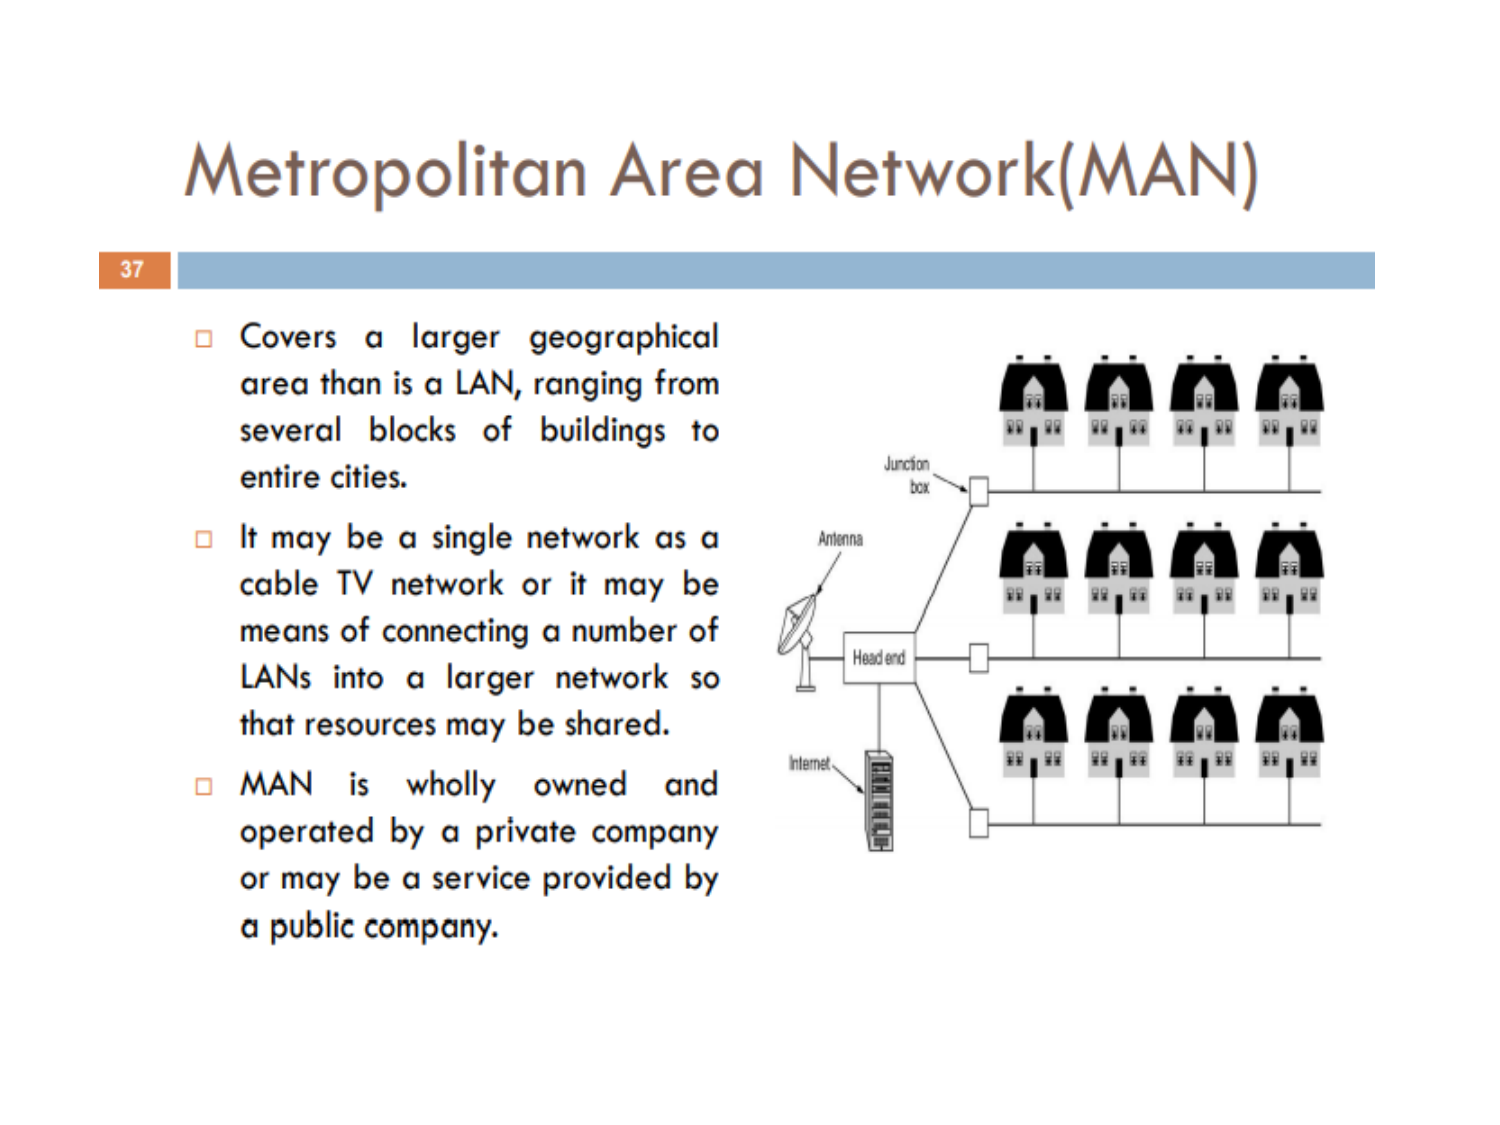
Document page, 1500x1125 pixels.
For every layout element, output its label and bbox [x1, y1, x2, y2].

picture [99, 124, 1376, 963]
